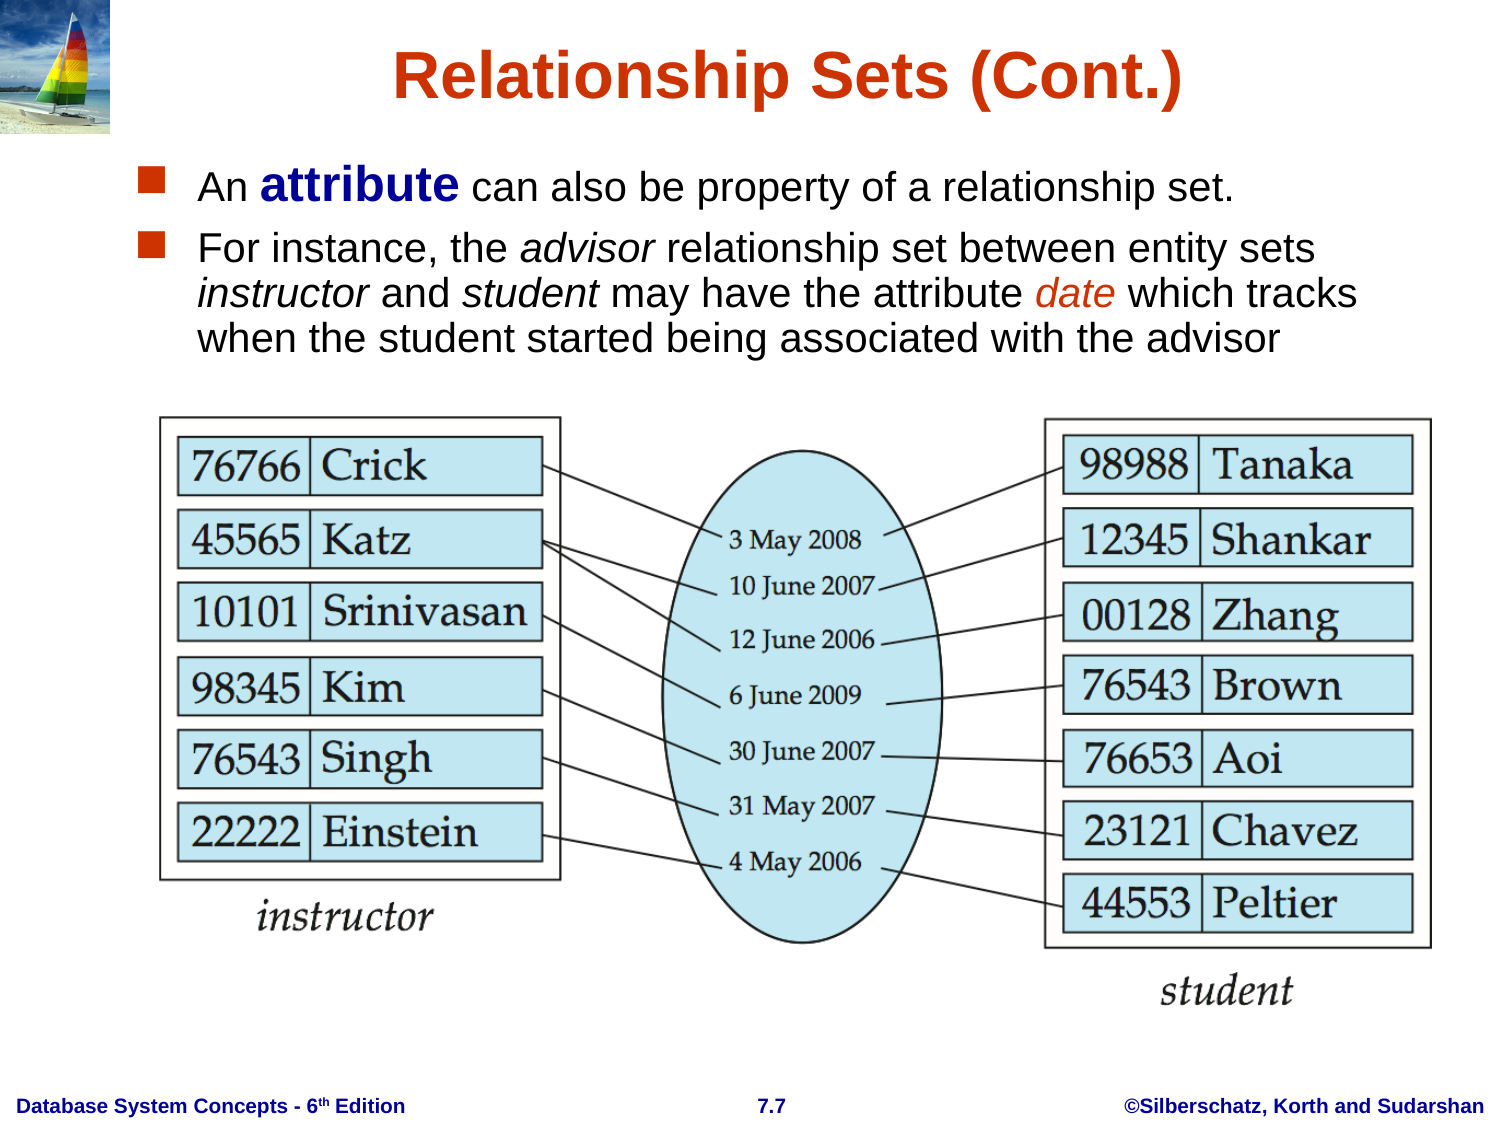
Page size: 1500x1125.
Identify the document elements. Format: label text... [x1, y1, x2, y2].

picture [159, 413, 1432, 1017]
title Relationship Sets (Cont.) [125, 18, 1452, 120]
picture [0, 0, 110, 134]
list An attribute can also be property of a relationship set. For instance, the advisor relationship set between entity sets instructor and student may have the attribute date which tracks when the student started being associated with the advisor [126, 144, 1383, 393]
